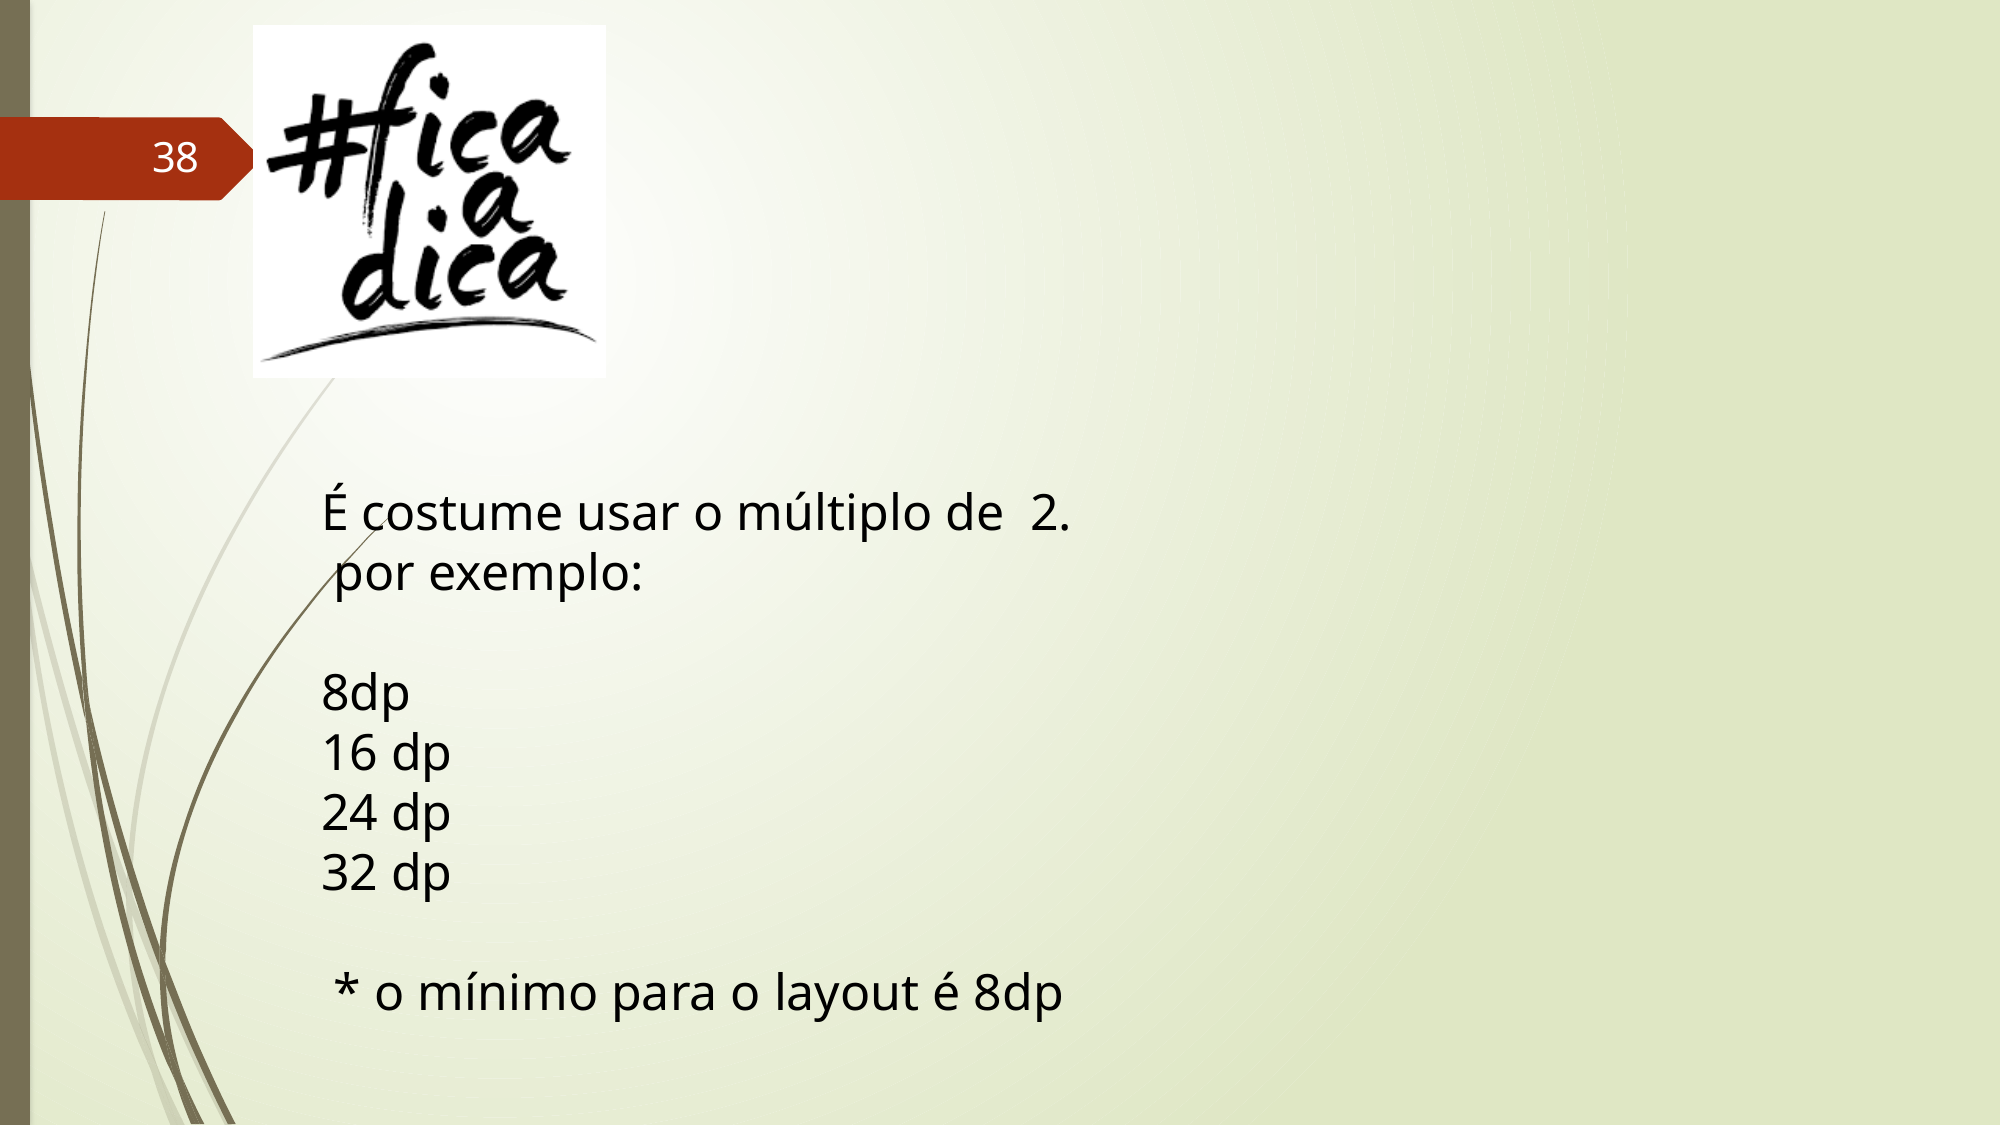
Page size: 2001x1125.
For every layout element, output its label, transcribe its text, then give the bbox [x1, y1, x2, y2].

text_box É costume usar o múltiplo de 2. por exemplo: 8dp 16 dp 24 dp 32 dp * o mínimo para o layout é 8dp [306, 473, 1791, 1029]
picture [253, 25, 606, 378]
slide_number 38 [87, 129, 216, 190]
